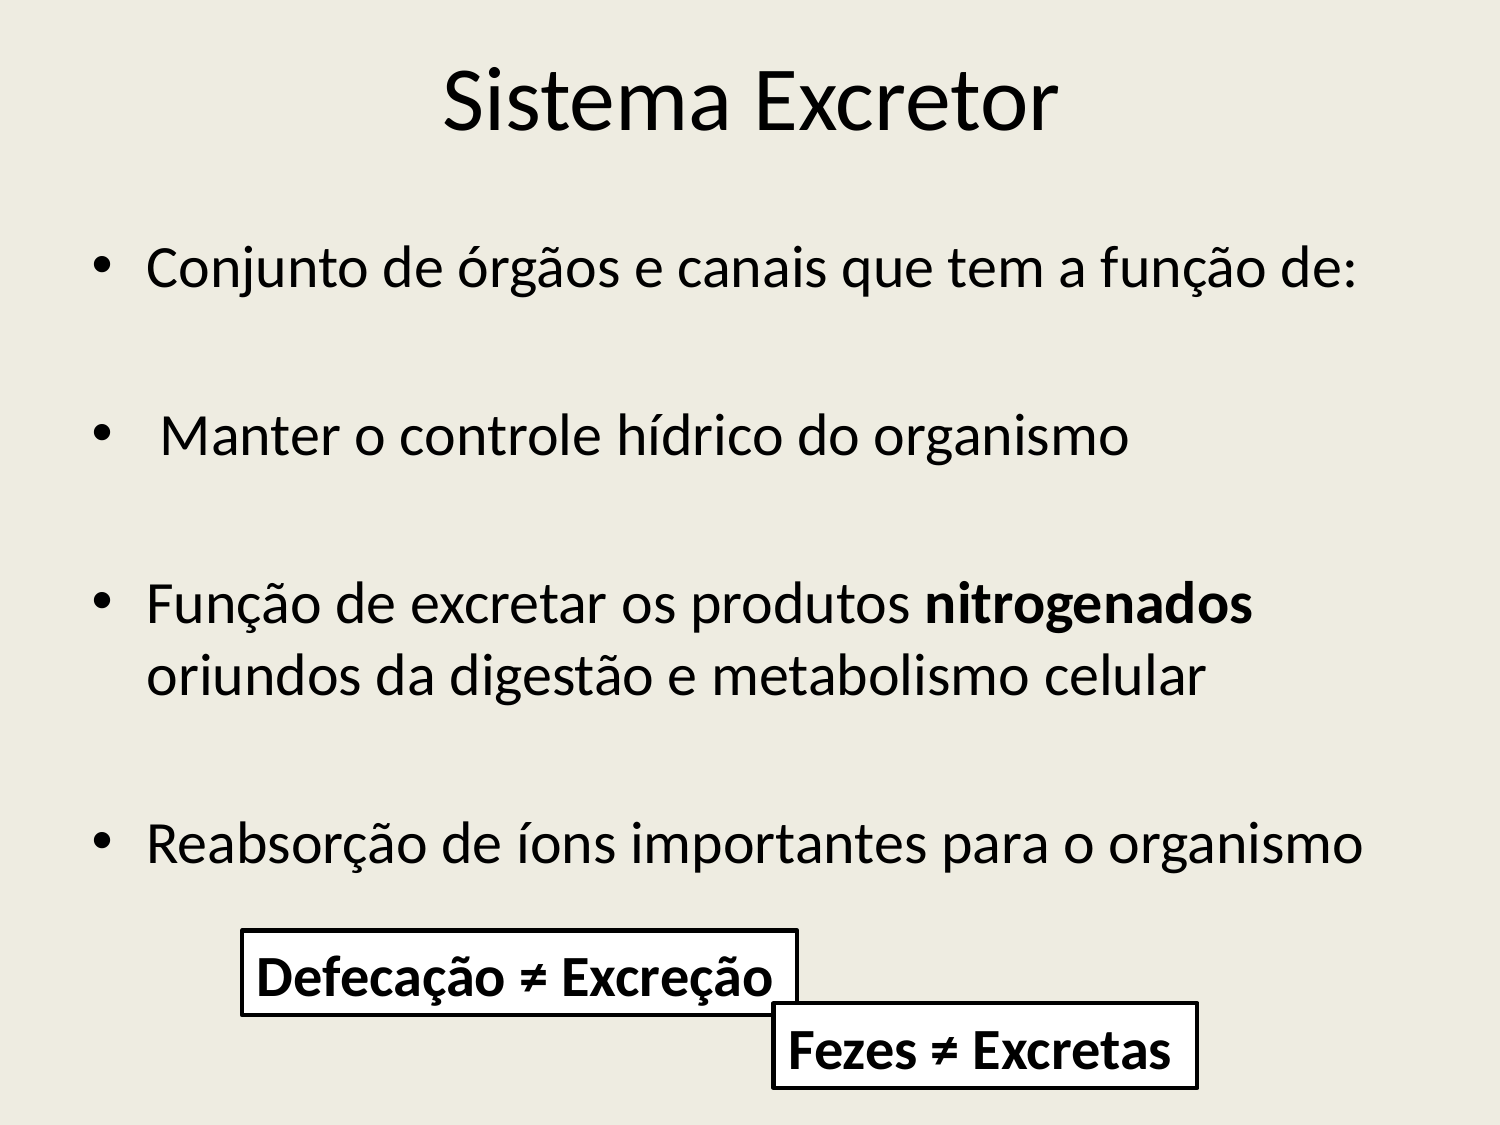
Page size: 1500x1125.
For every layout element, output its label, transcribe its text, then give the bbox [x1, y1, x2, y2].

text_box Defecação ≠ Excreção [240, 928, 799, 1017]
text_box Fezes ≠ Excretas [771, 1001, 1199, 1090]
list Conjunto de órgãos e canais que tem a função de: Manter o controle hídrico do organismo Função de excretar os produtos nitrogenados oriundos da digestão e metabolismo celular Reabsorção de íons importantes para o organismo [76, 219, 1427, 963]
title Sistema Excretor [76, 0, 1427, 188]
